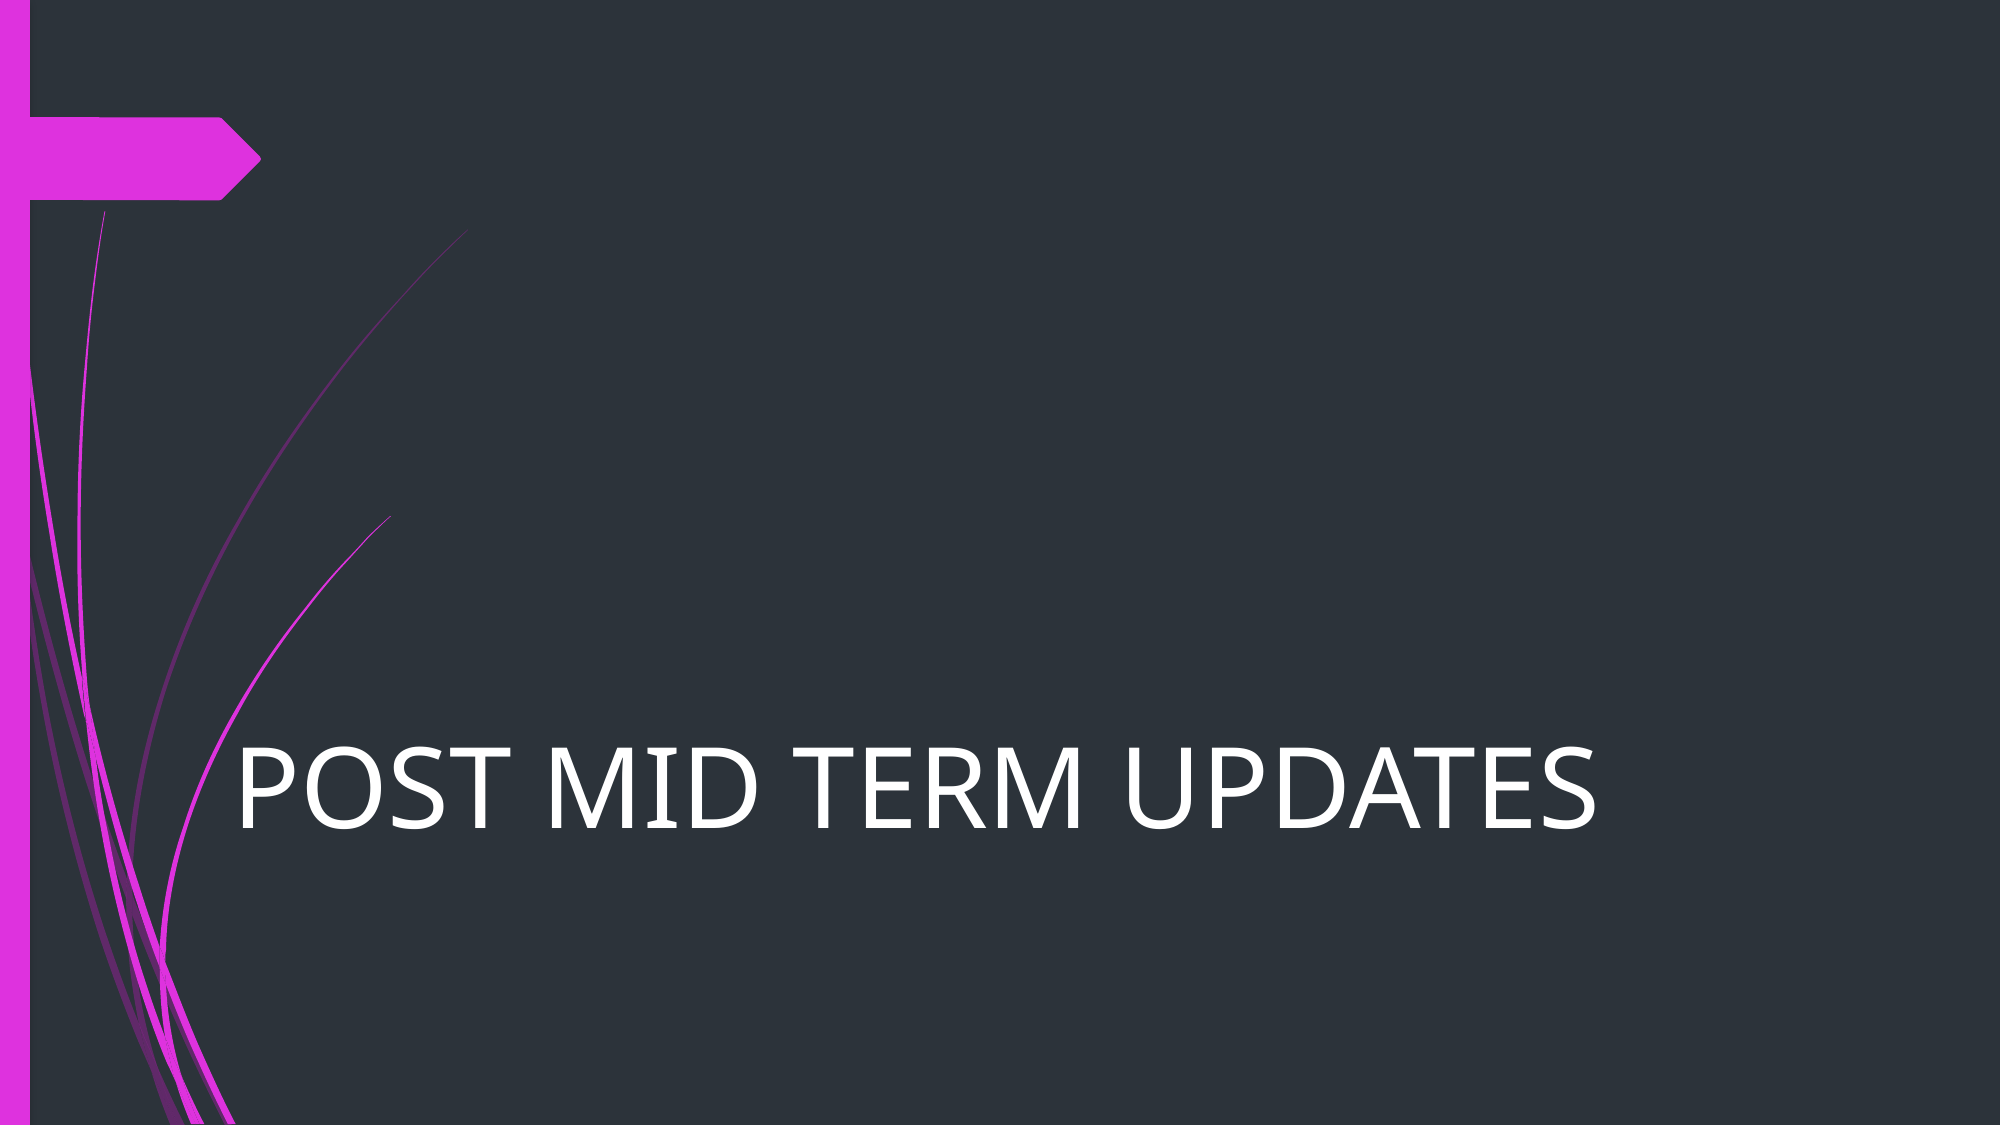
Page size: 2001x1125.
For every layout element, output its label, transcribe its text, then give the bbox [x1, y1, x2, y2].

title POST MID TERM UPDATES [217, 708, 1818, 1021]
